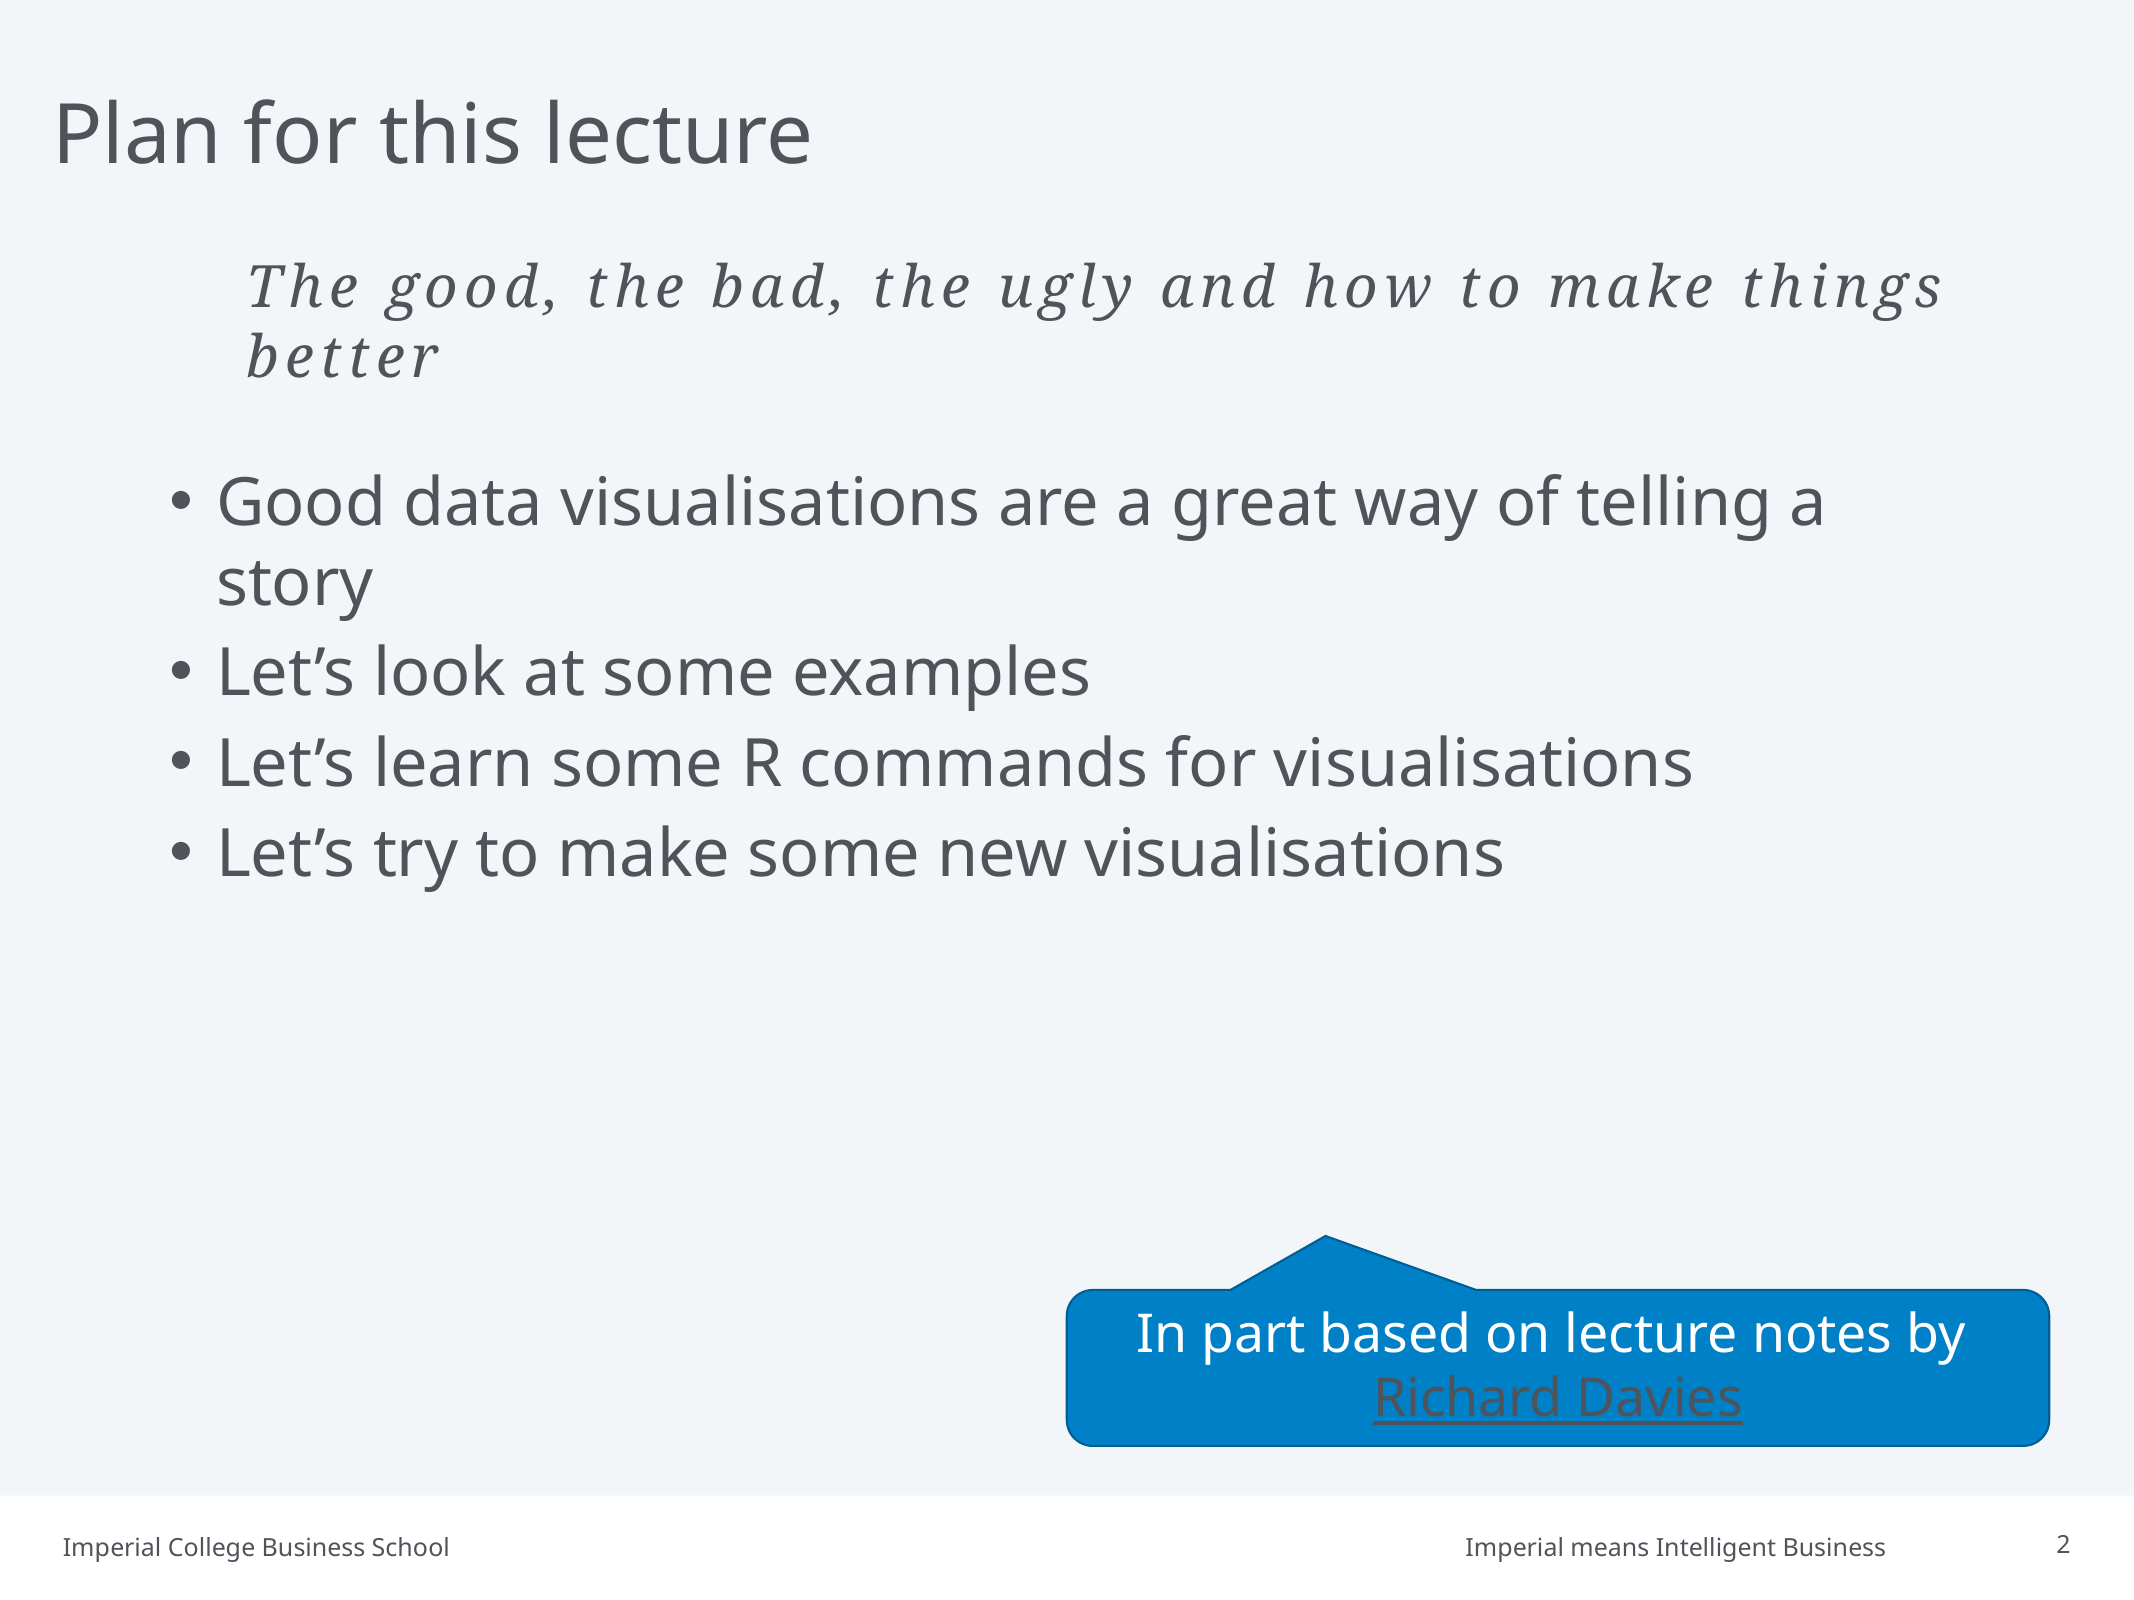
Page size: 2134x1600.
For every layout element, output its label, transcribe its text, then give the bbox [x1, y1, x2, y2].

text_box In part based on lecture notes by Richard Davies [1065, 1234, 2051, 1447]
text_box The good, the bad, the ugly and how to make things better [246, 249, 2134, 390]
text_box Good data visualisations are a great way of telling a story Let’s look at some examples Let’s learn some R commands for visualisations Let’s try to make some new visualisations [169, 458, 1830, 890]
text_box Plan for this lecture [37, 72, 829, 188]
